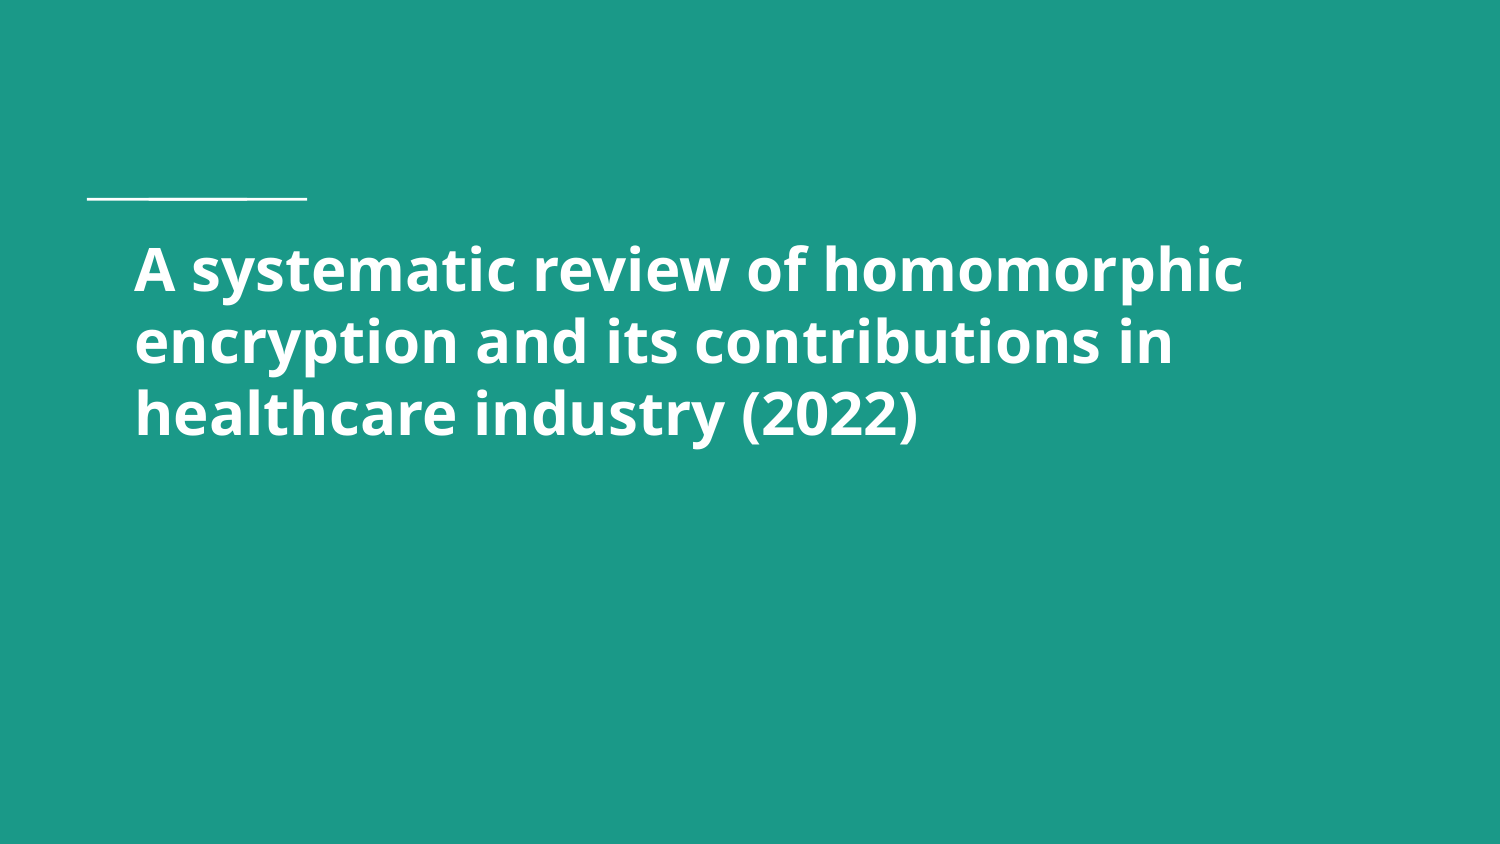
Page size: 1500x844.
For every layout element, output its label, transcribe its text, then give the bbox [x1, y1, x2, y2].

title A systematic review of homomorphic encryption and its contributions in healthcare industry (2022) [119, 216, 1480, 466]
